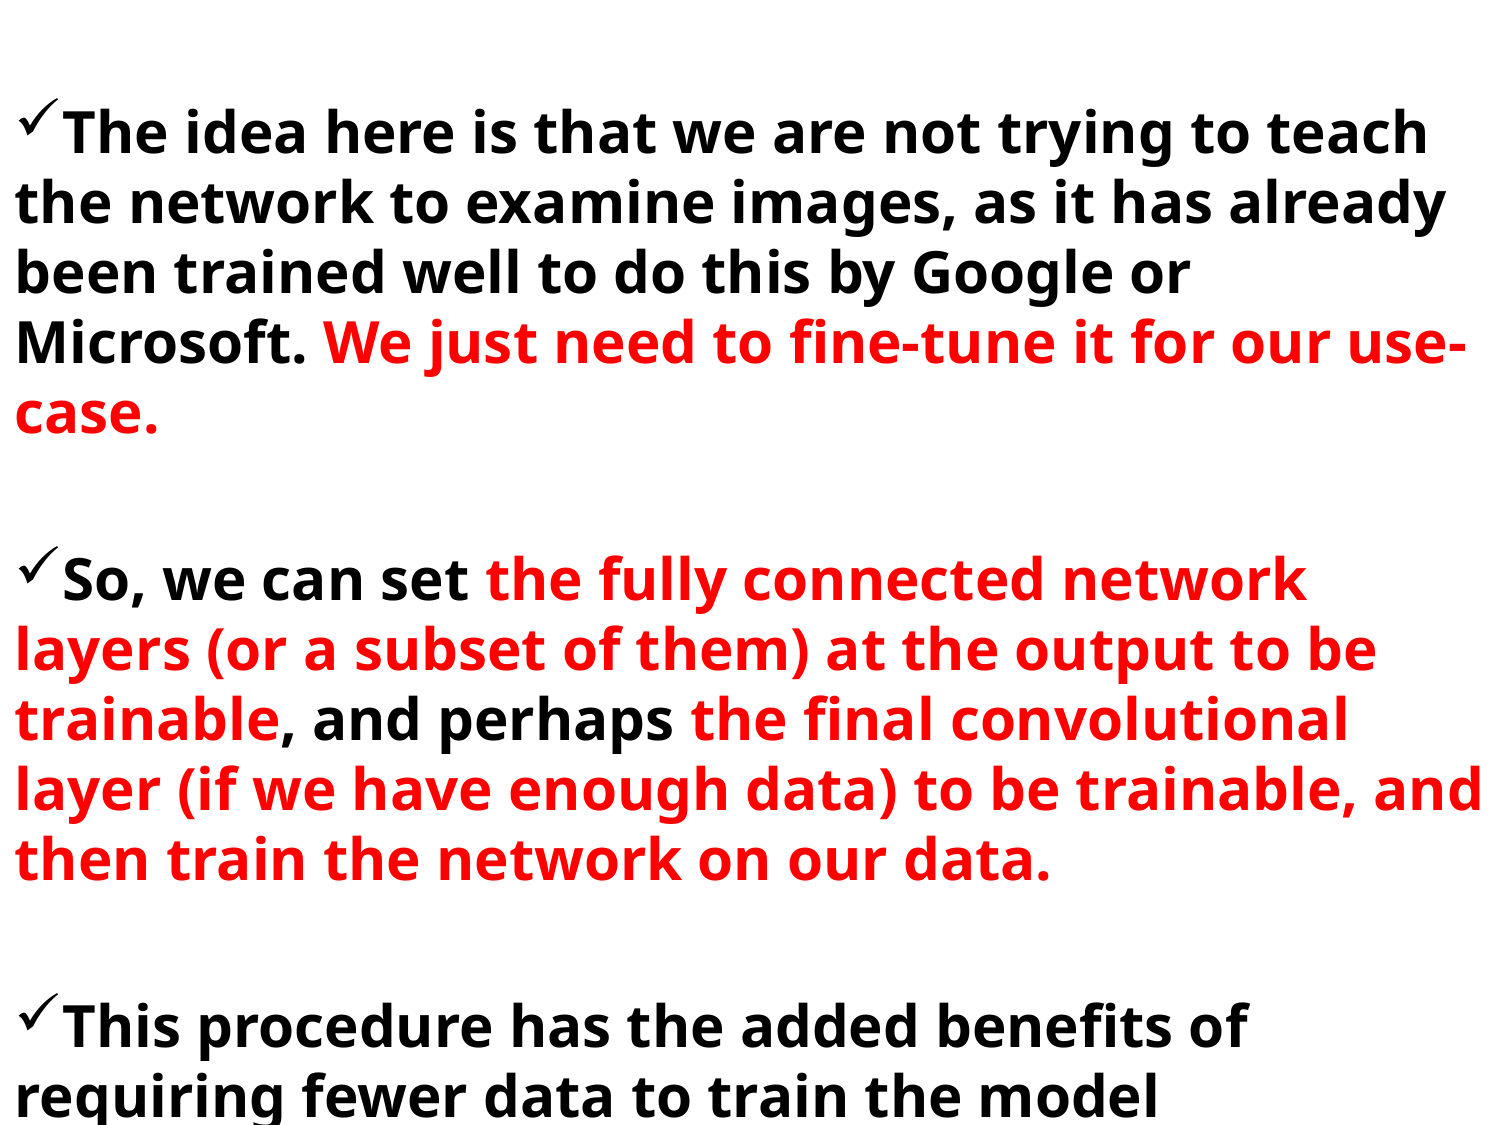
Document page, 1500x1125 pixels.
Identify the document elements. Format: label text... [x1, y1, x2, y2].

text_box The idea here is that we are not trying to teach the network to examine images, as it has already been trained well to do this by Google or Microsoft. We just need to fine-tune it for our use-case. So, we can set the fully connected network layers (or a subset of them) at the output to be trainable, and perhaps the final convolutional layer (if we have enough data) to be trainable, and then train the network on our data. This procedure has the added benefits of requiring fewer data to train the model [0, 87, 1500, 1125]
